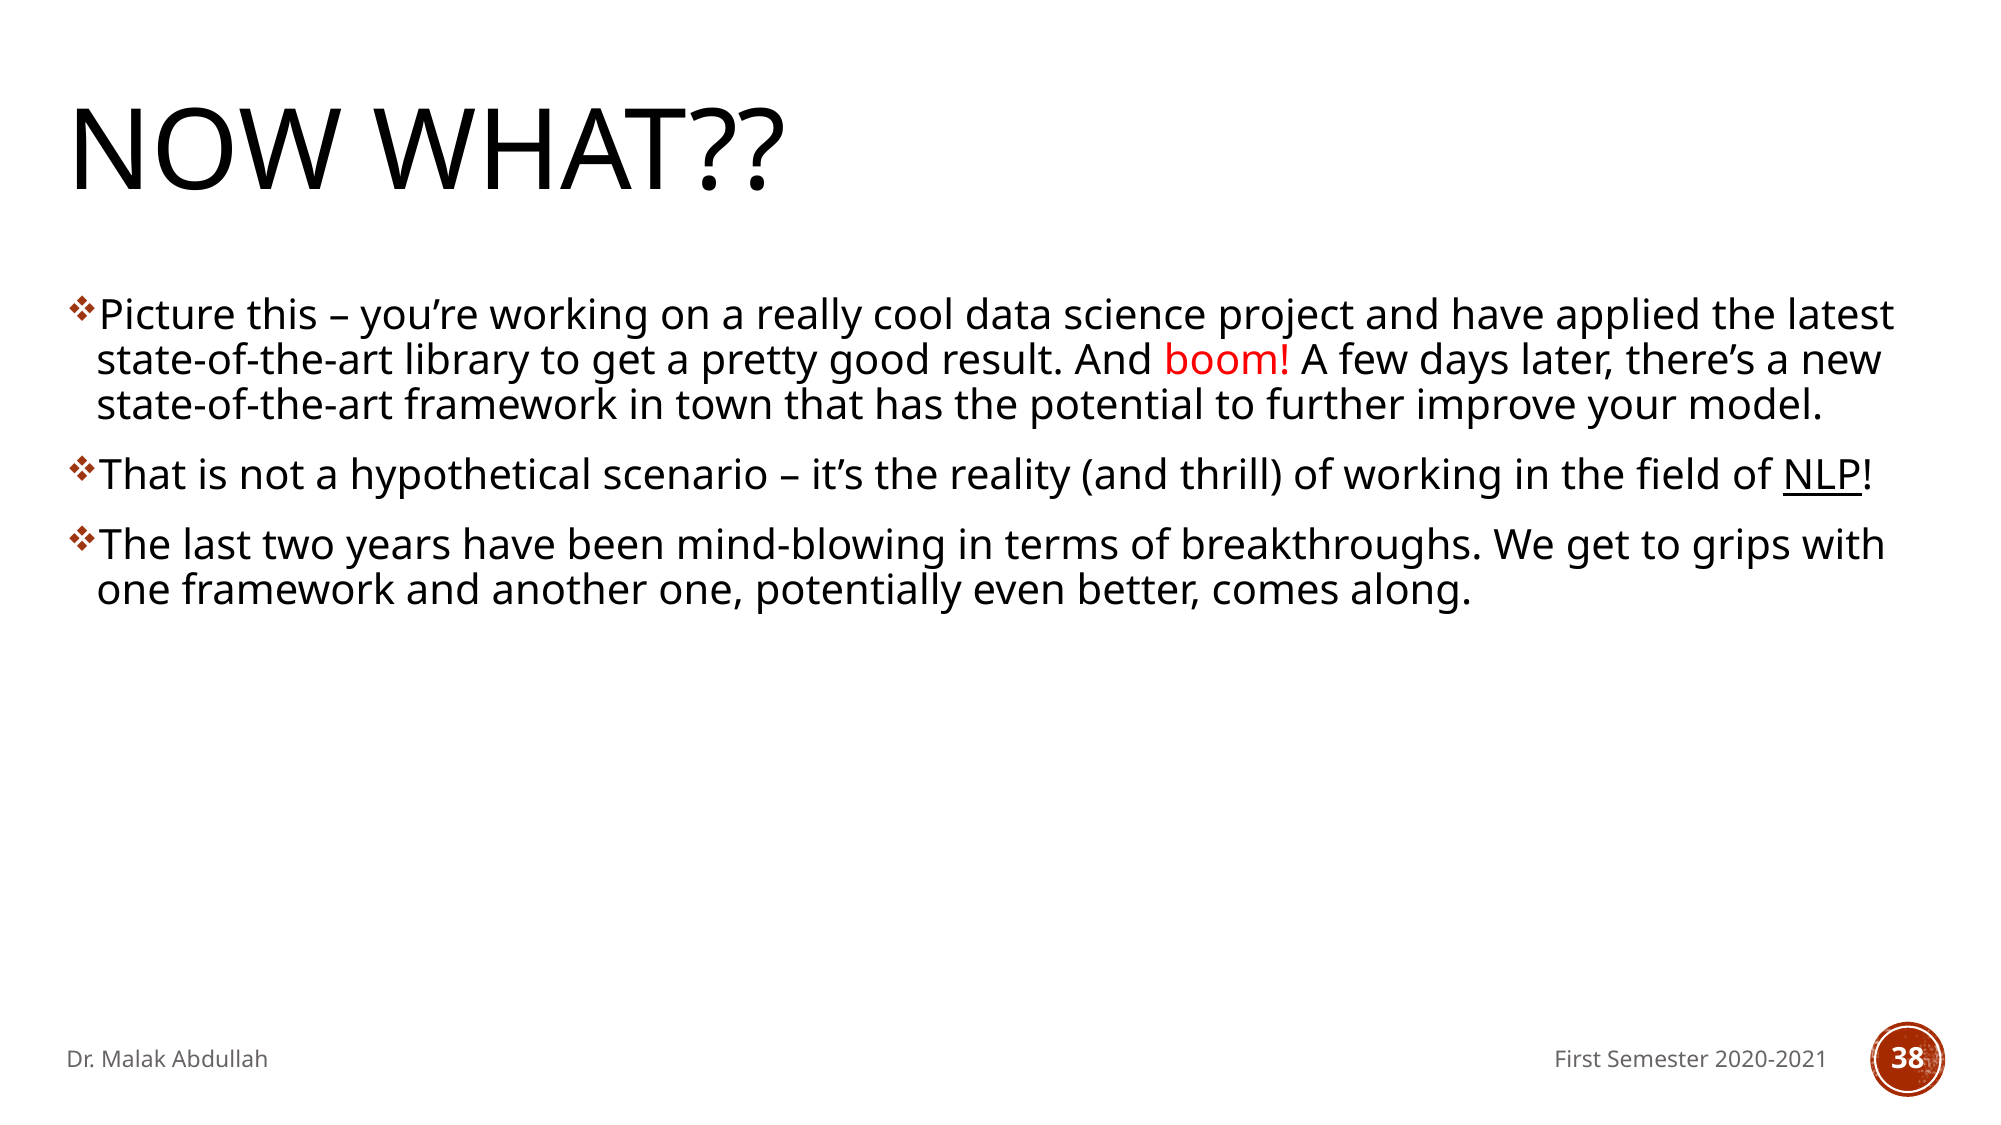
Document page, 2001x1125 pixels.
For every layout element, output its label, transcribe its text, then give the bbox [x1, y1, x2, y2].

slide_number First Semester 2020-2021 [1306, 1028, 1844, 1089]
footer Dr. Malak Abdullah [51, 1028, 1217, 1089]
list Picture this – you’re working on a really cool data science project and have applied the latest state-of-the-art library to get a pretty good result. And boom! A few days later, there’s a new state-of-the-art framework in town that has the potential to further improve your model. That is not a hypothetical scenario – it’s the reality (and thrill) of working in the field of NLP! The last two years have been mind-blowing in terms of breakthroughs. We get to grips with one framework and another one, potentially even better, comes along. [51, 285, 1920, 1013]
slide_number 38 [1855, 1028, 1961, 1089]
title Now what?? [51, 49, 1920, 258]
